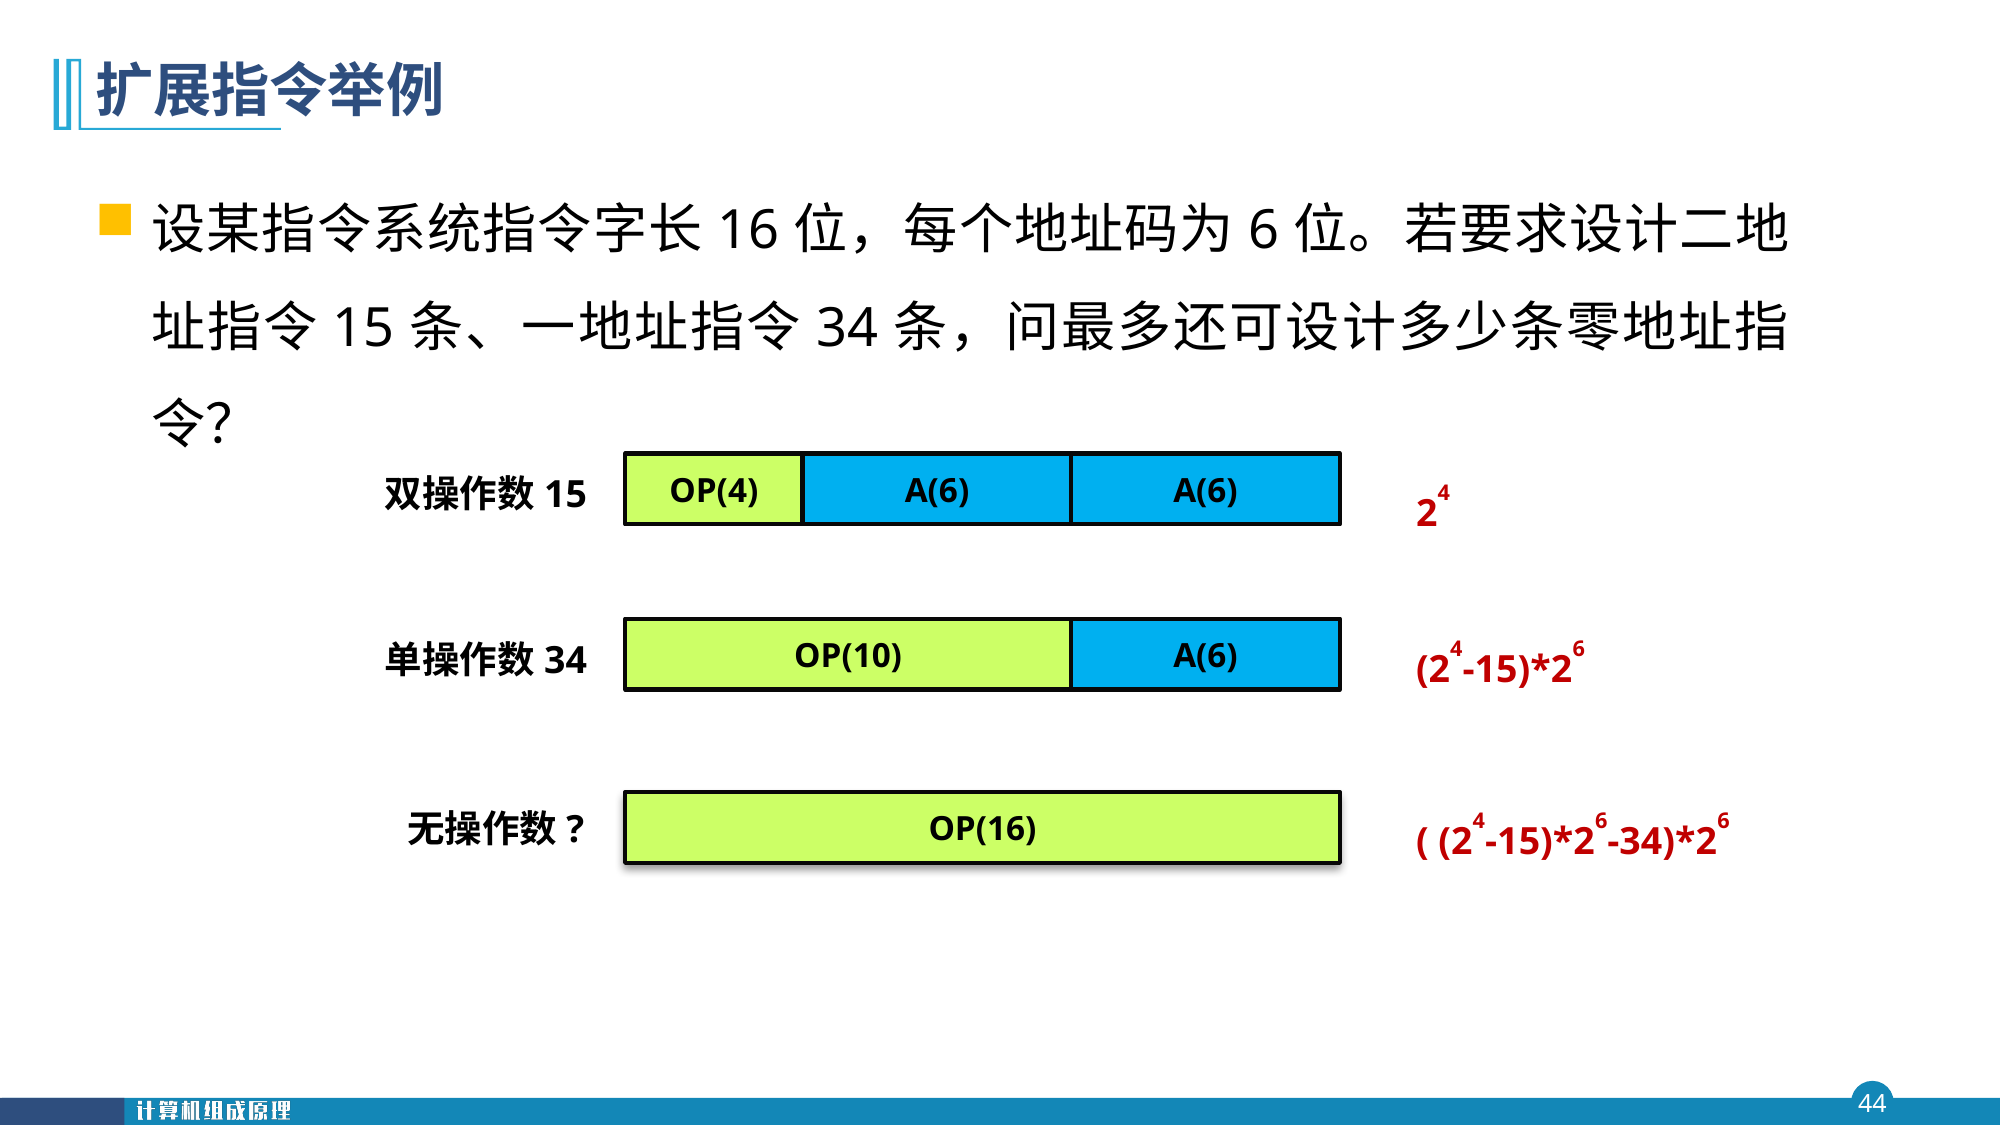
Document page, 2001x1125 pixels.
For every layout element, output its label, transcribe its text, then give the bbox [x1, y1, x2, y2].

list 设某指令系统指令字长16位，每个地址码为6位。若要求设计二地址指令15条、一地址指令34条，问最多还可设计多少条零地址指令？ [80, 154, 1805, 397]
title 扩展指令举例 [80, 42, 1805, 144]
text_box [370, 453, 1340, 525]
text_box 24 [1401, 471, 1591, 542]
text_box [392, 792, 1340, 863]
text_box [370, 618, 1340, 690]
text_box ( (24-15)*26-34)*26 [1401, 799, 1821, 870]
text_box (24-15)*26 [1401, 627, 1699, 698]
